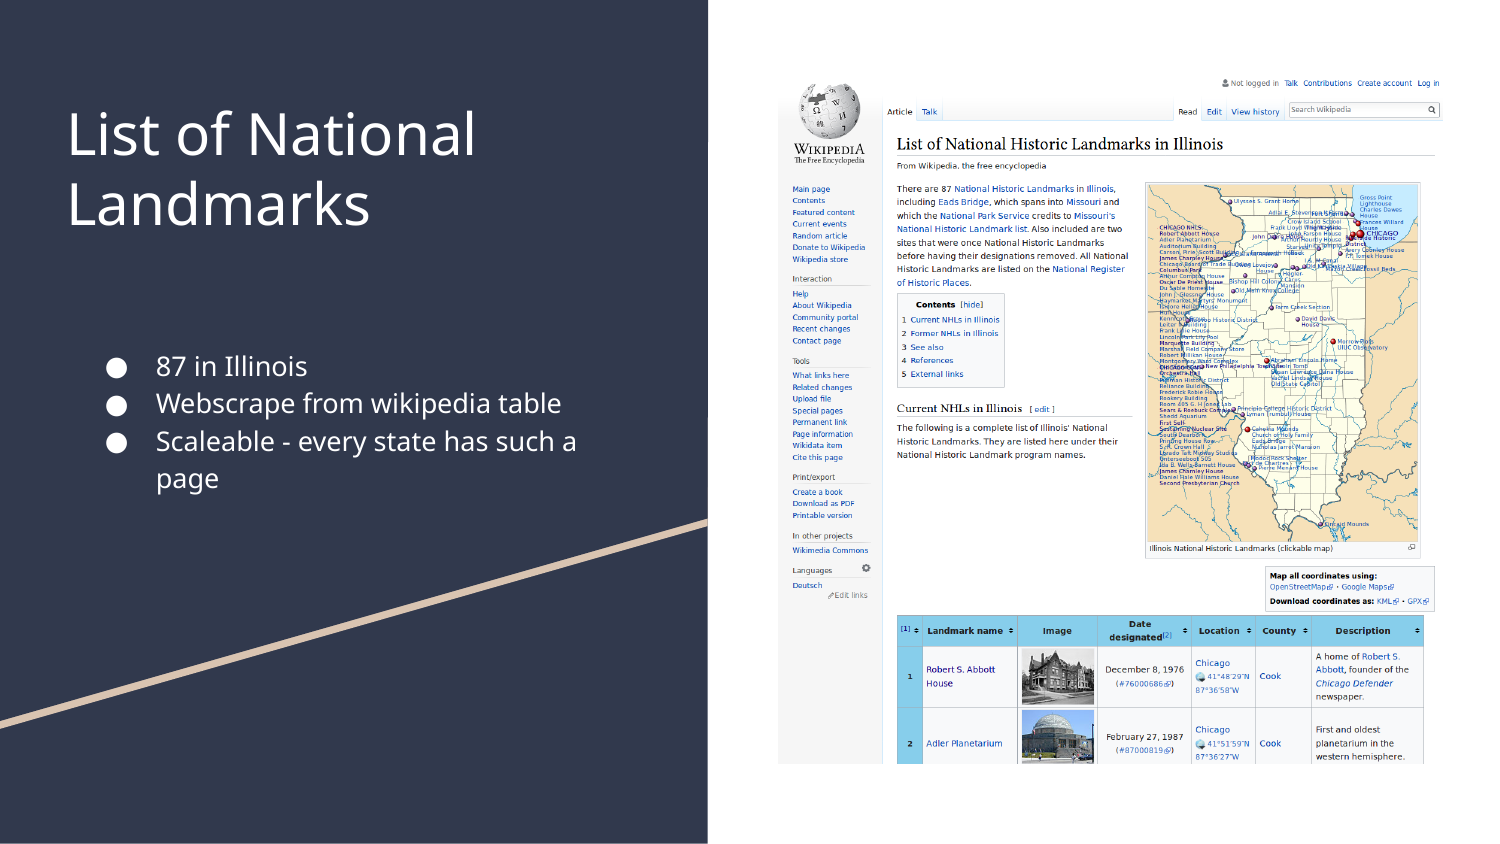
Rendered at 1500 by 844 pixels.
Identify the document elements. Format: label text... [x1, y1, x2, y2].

title List of National Landmarks [51, 82, 660, 306]
picture [778, 73, 1443, 764]
list 87 in Illinois Webscrape from wikipedia table Scaleable - every state has such a page [65, 263, 645, 742]
